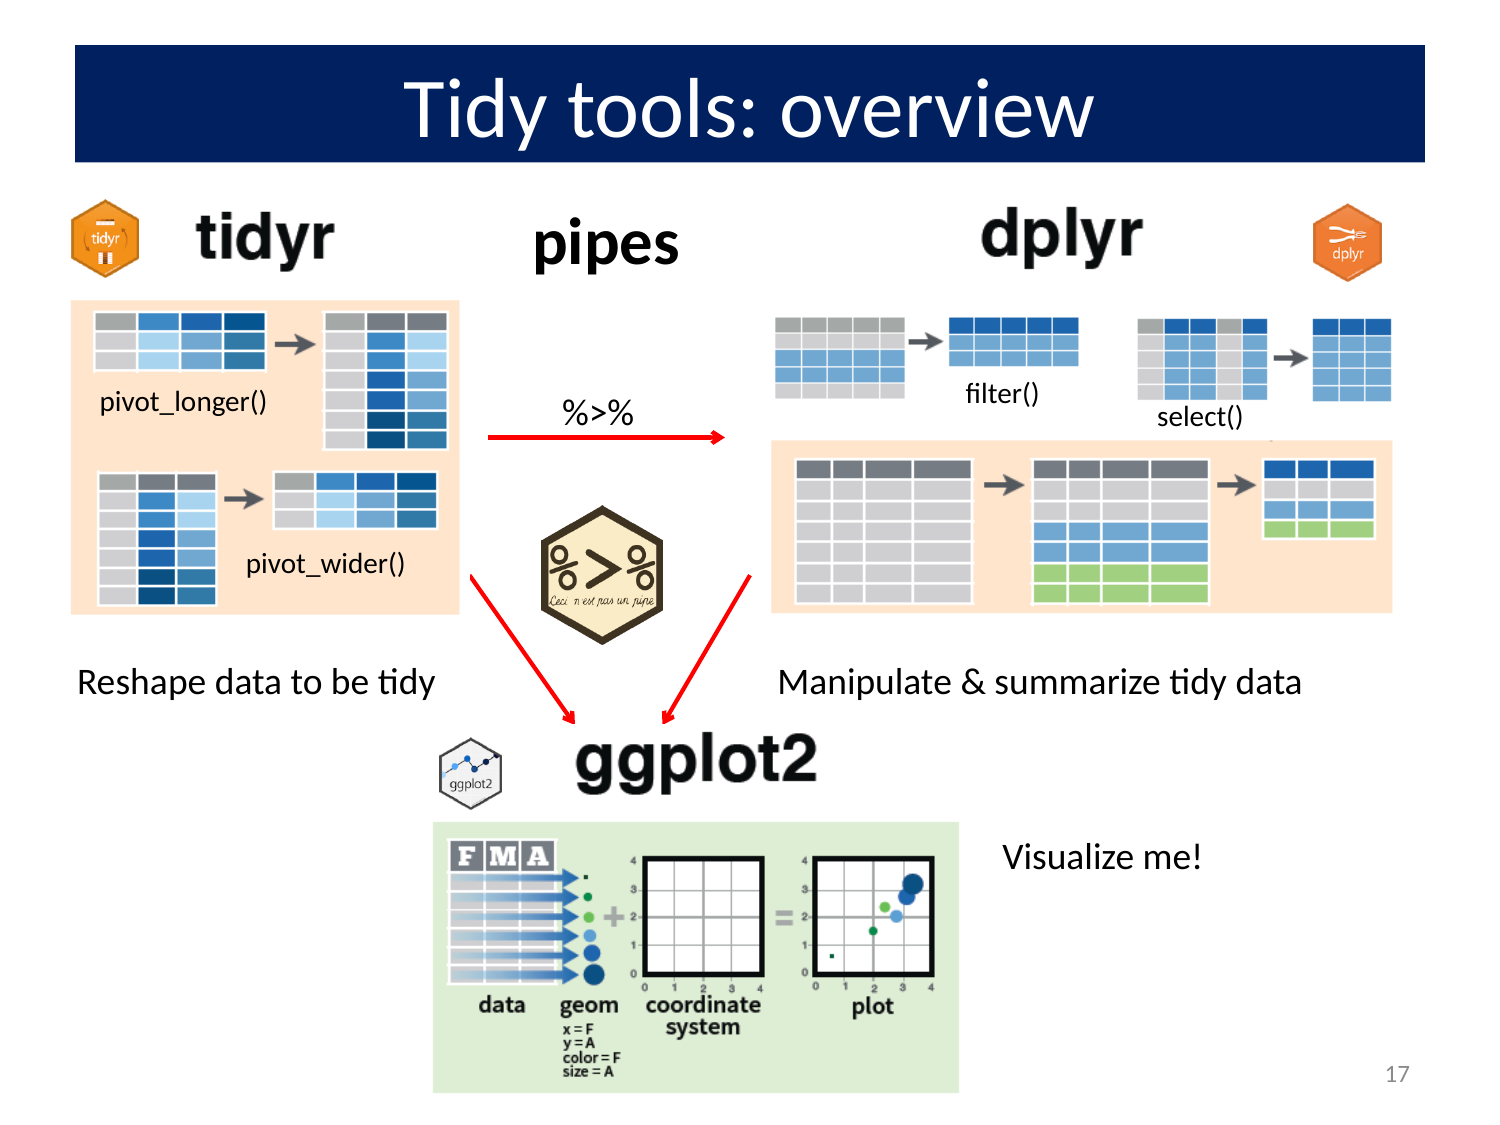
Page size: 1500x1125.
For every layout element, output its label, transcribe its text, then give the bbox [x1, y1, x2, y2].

slide_number 17 [1074, 1042, 1425, 1103]
picture [541, 505, 663, 646]
title Tidy tools: overview [75, 45, 1425, 163]
text_box Reshape data to be tidy [62, 649, 464, 710]
text_box Manipulate & summarize tidy data [762, 649, 1402, 710]
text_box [469, 574, 576, 723]
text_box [662, 574, 751, 723]
text_box Visualize me! [987, 824, 1225, 885]
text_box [424, 724, 966, 1101]
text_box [487, 380, 726, 442]
text_box pipes [512, 190, 700, 286]
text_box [62, 199, 470, 621]
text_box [762, 199, 1403, 621]
